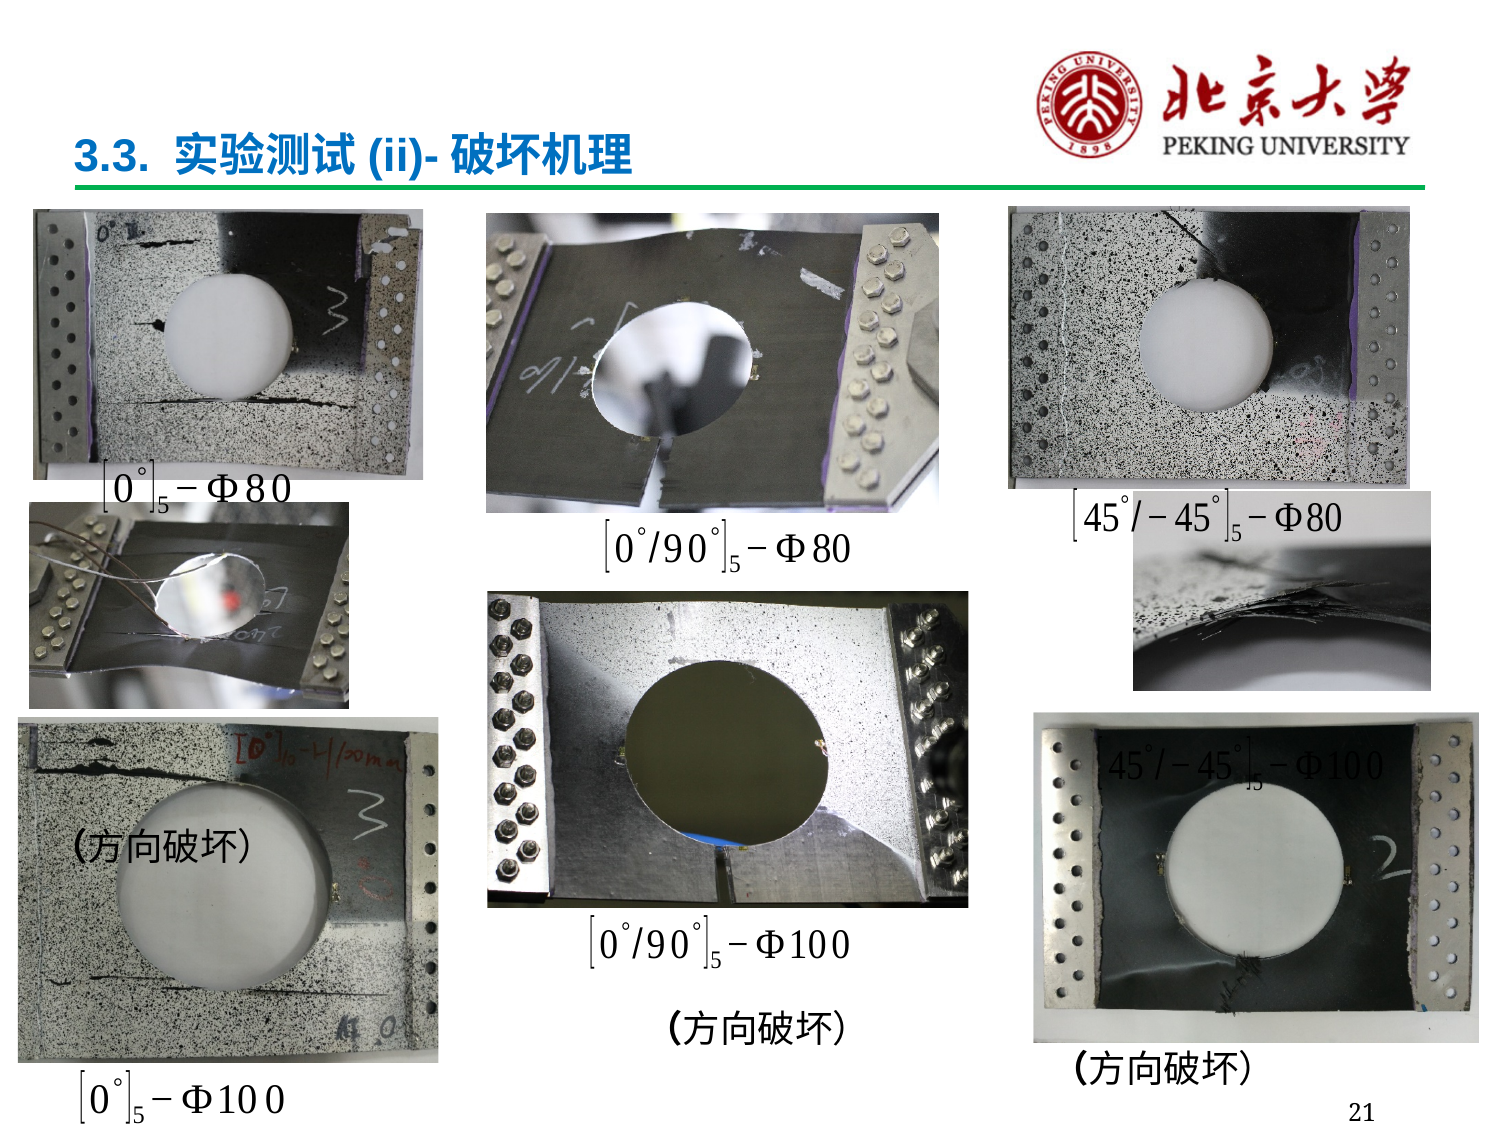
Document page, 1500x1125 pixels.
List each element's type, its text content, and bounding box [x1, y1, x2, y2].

picture [1007, 206, 1411, 489]
picture [486, 590, 969, 909]
title 3.3. 实验测试(ii)-破坏机理 [58, 101, 1294, 194]
picture [1022, 39, 1425, 167]
picture [486, 213, 940, 513]
picture [1034, 491, 1479, 1101]
picture [17, 502, 439, 1101]
picture [32, 208, 424, 480]
slide_number 21 [1040, 1062, 1392, 1125]
